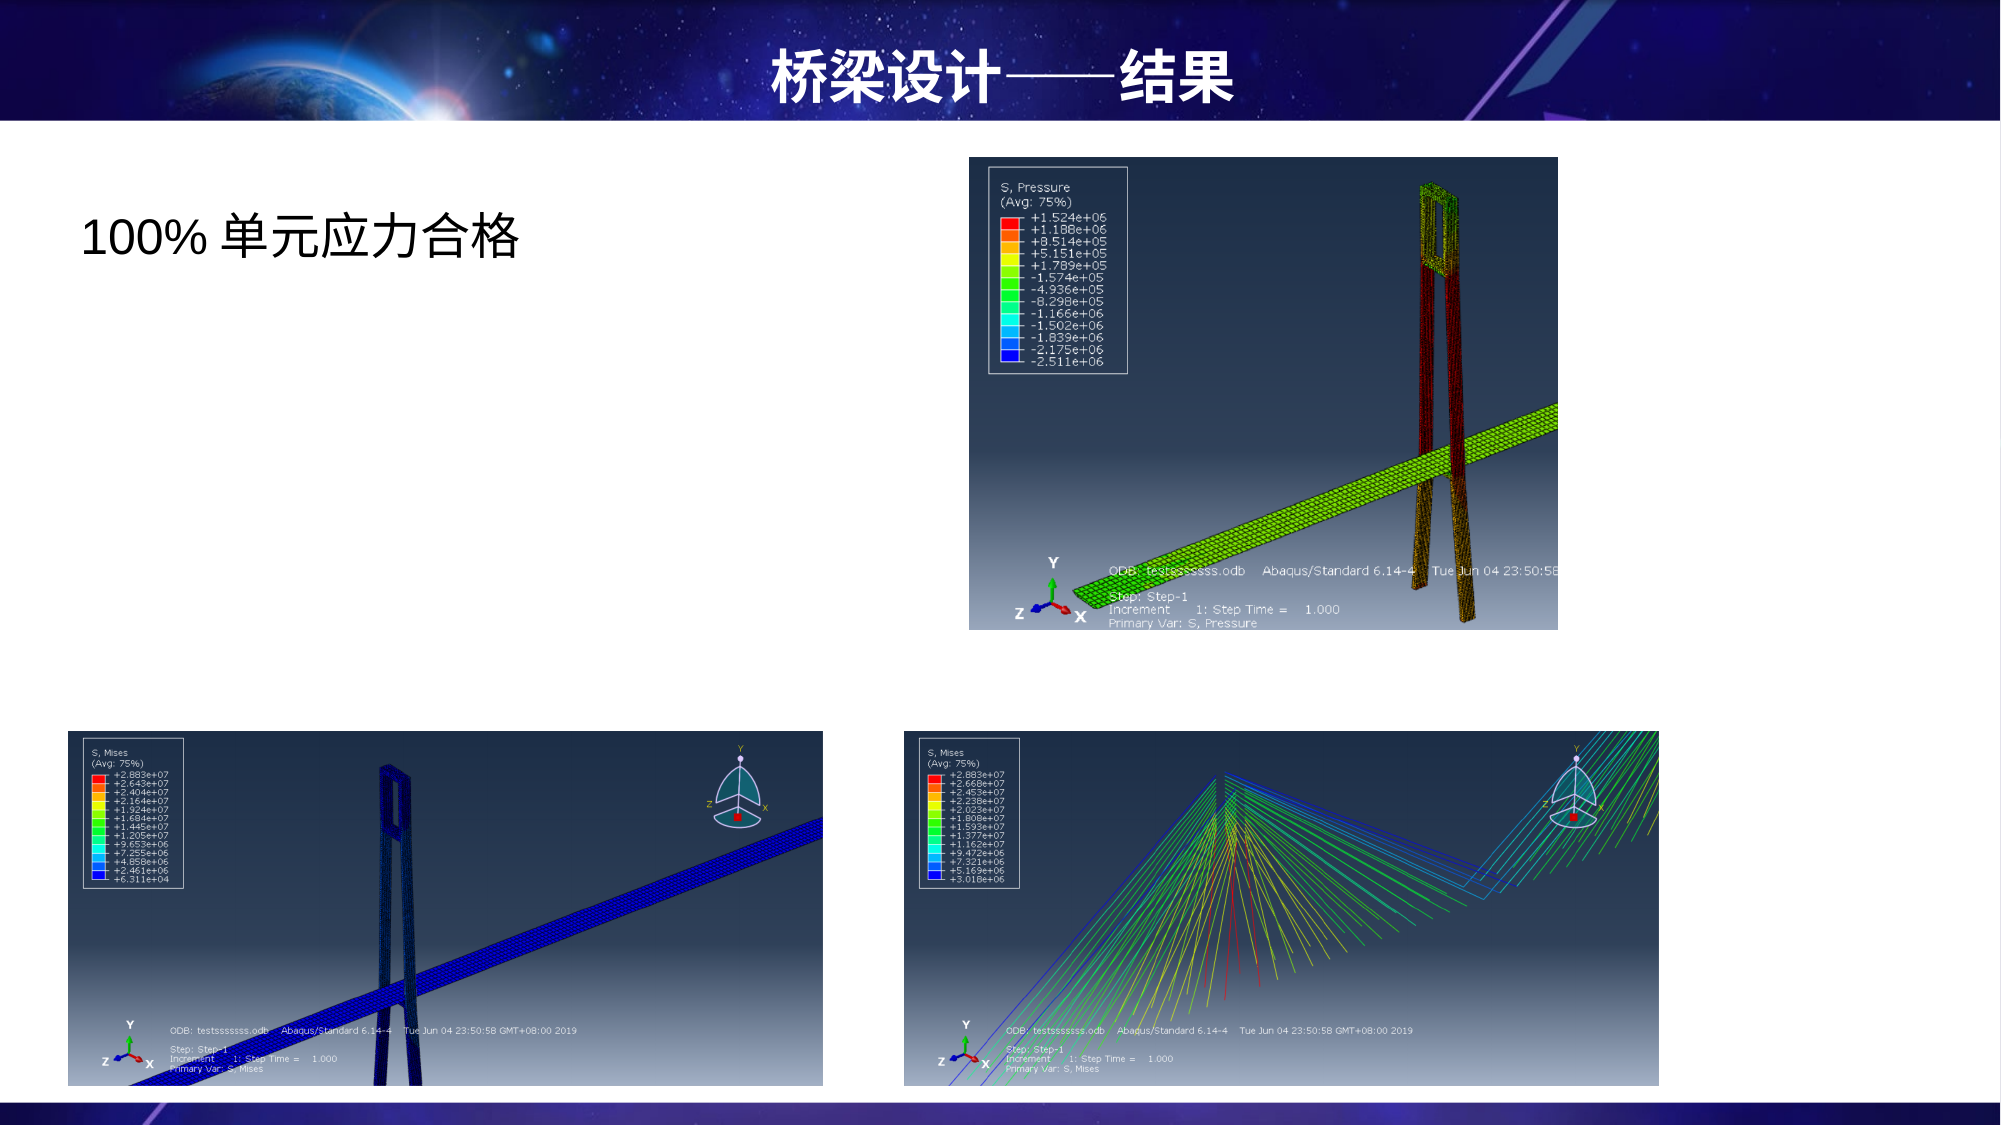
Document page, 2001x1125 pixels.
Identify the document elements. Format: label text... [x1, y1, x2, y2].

picture [904, 731, 1659, 1086]
picture [0, 0, 2001, 1125]
title 桥梁设计——结果 [140, 39, 1866, 121]
text_box 100%单元应力合格 [65, 196, 578, 272]
picture [68, 731, 823, 1086]
picture [969, 157, 1558, 630]
